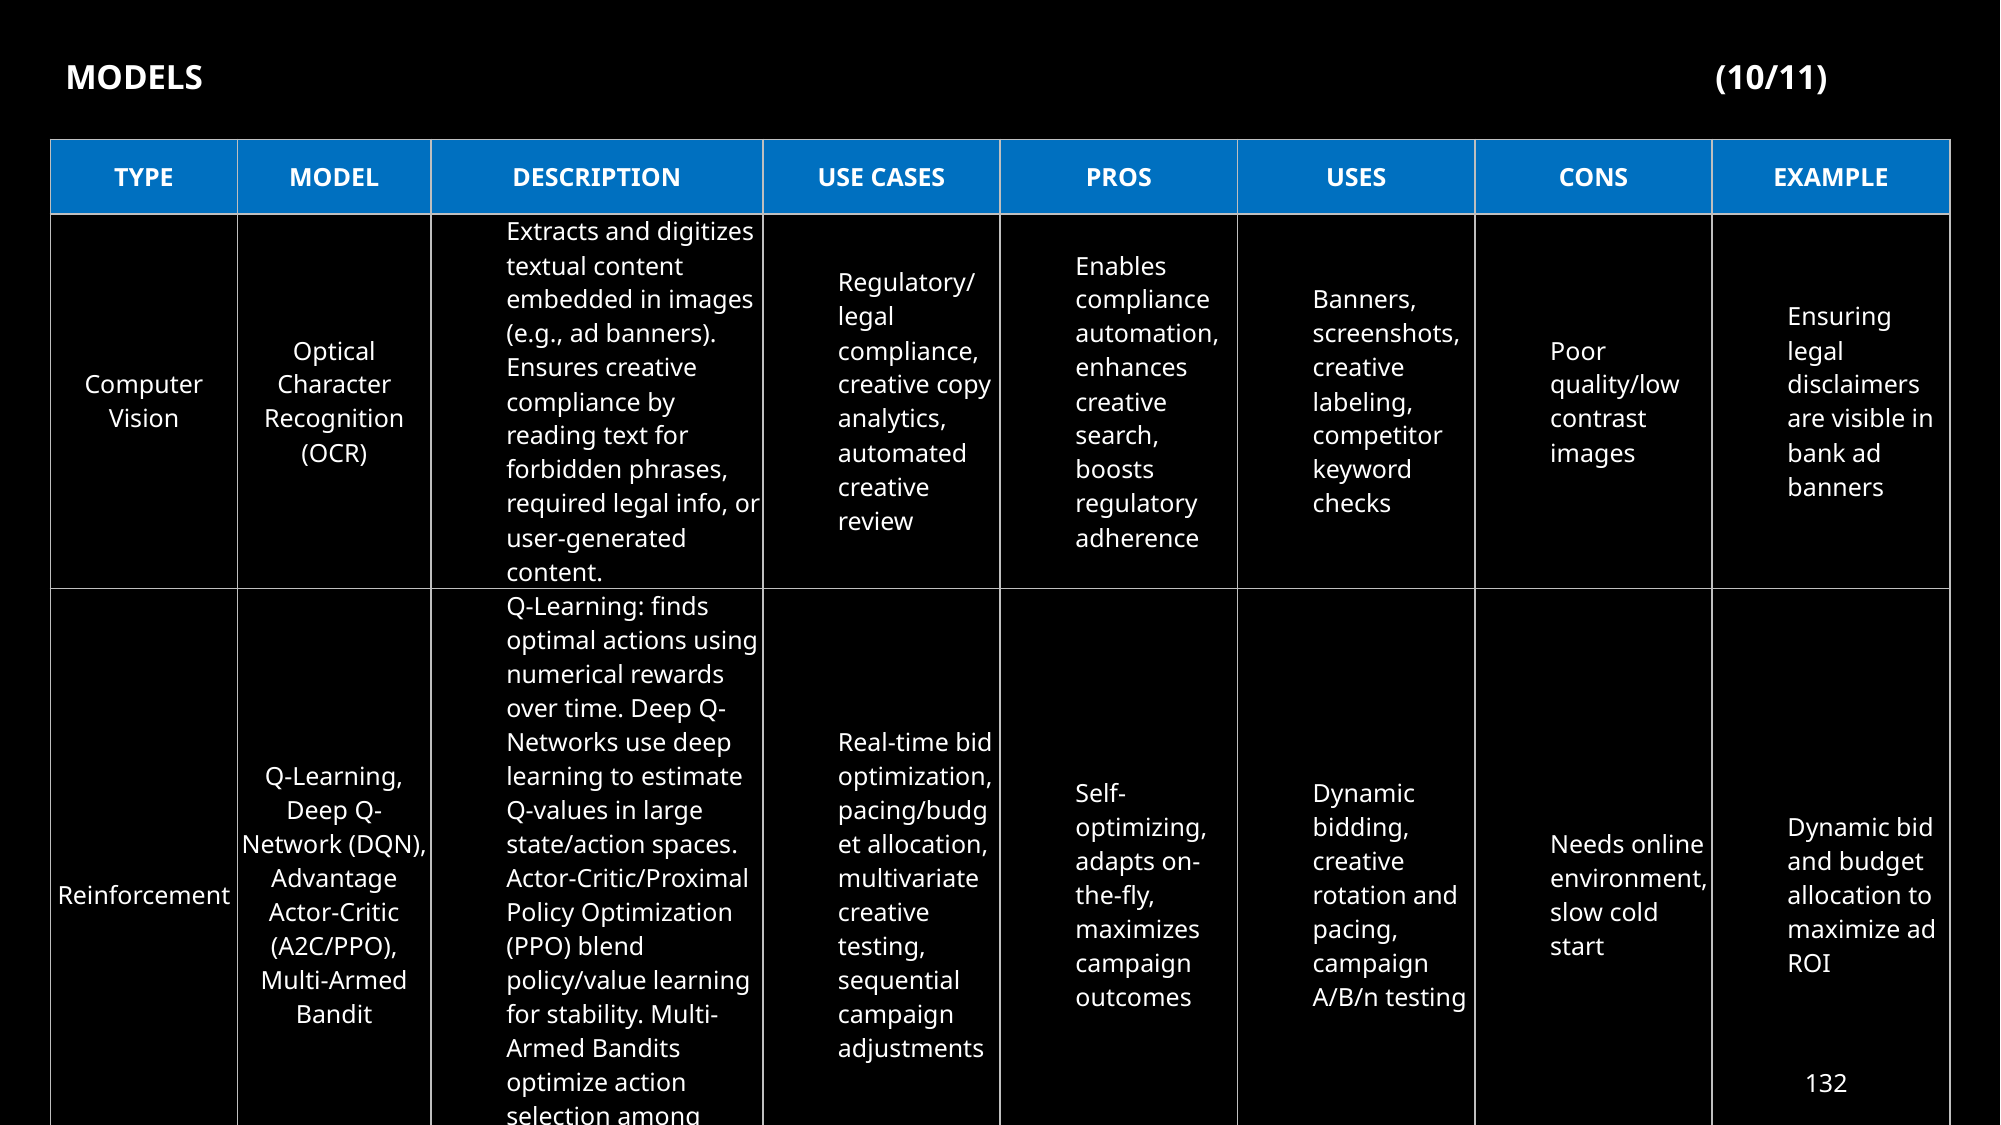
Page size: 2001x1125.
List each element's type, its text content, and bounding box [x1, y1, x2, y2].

table_cell Needs online environment, slow cold start [1476, 589, 1711, 1125]
text_box MODELS (10/11) [49, 35, 1952, 118]
table_cell Dynamic bidding, creative rotation and pacing, campaign A/B/n testing [1238, 589, 1474, 1125]
table_cell Real-time bid optimization, pacing/budget allocation, multivariate creative testing, sequential campaign adjustments [764, 589, 999, 1125]
table_header TYPE [51, 140, 237, 213]
table_cell Regulatory/legal compliance, creative copy analytics, automated creative review [764, 215, 999, 588]
table_cell Q-Learning, Deep Q-Network (DQN), Advantage Actor-Critic (A2C/PPO), Multi-Armed Bandit [238, 589, 430, 1125]
table_cell Self-optimizing, adapts on-the-fly, maximizes campaign outcomes [1001, 589, 1237, 1125]
table_cell Extracts and digitizes textual content embedded in images (e.g., ad banners). Ensures creative compliance by reading text for forbidden phrases, required legal info, or user-generated content. [432, 215, 762, 588]
table_cell Banners, screenshots, creative labeling, competitor keyword checks [1238, 215, 1474, 588]
table_cell Optical Character Recognition (OCR) [238, 215, 430, 588]
table_header PROS [1001, 140, 1237, 213]
table_header DESCRIPTION [432, 140, 762, 213]
table_header USE CASES [764, 140, 999, 213]
table_cell Reinforcement [51, 589, 237, 1125]
table_cell Enables compliance automation, enhances creative search, boosts regulatory adherence [1001, 215, 1237, 588]
table_cell Dynamic bid and budget allocation to maximize ad ROI [1713, 589, 1949, 1125]
table_header EXAMPLE [1713, 140, 1949, 213]
table_header CONS [1476, 140, 1711, 213]
table_header USES [1238, 140, 1474, 213]
table_cell Poor quality/low contrast images [1476, 215, 1711, 588]
table_header MODEL [238, 140, 430, 213]
table_cell Computer Vision [51, 215, 237, 588]
table_cell Q-Learning: finds optimal actions using numerical rewards over time. Deep Q-Networks use deep learning to estimate Q-values in large state/action spaces. Actor-Critic/Proximal Policy Optimization (PPO) blend policy/value learning for stability. Multi-Armed Bandits optimize action selection among choices to maximize reward. [432, 589, 762, 1125]
table_cell Ensuring legal disclaimers are visible in bank ad banners [1713, 215, 1949, 588]
